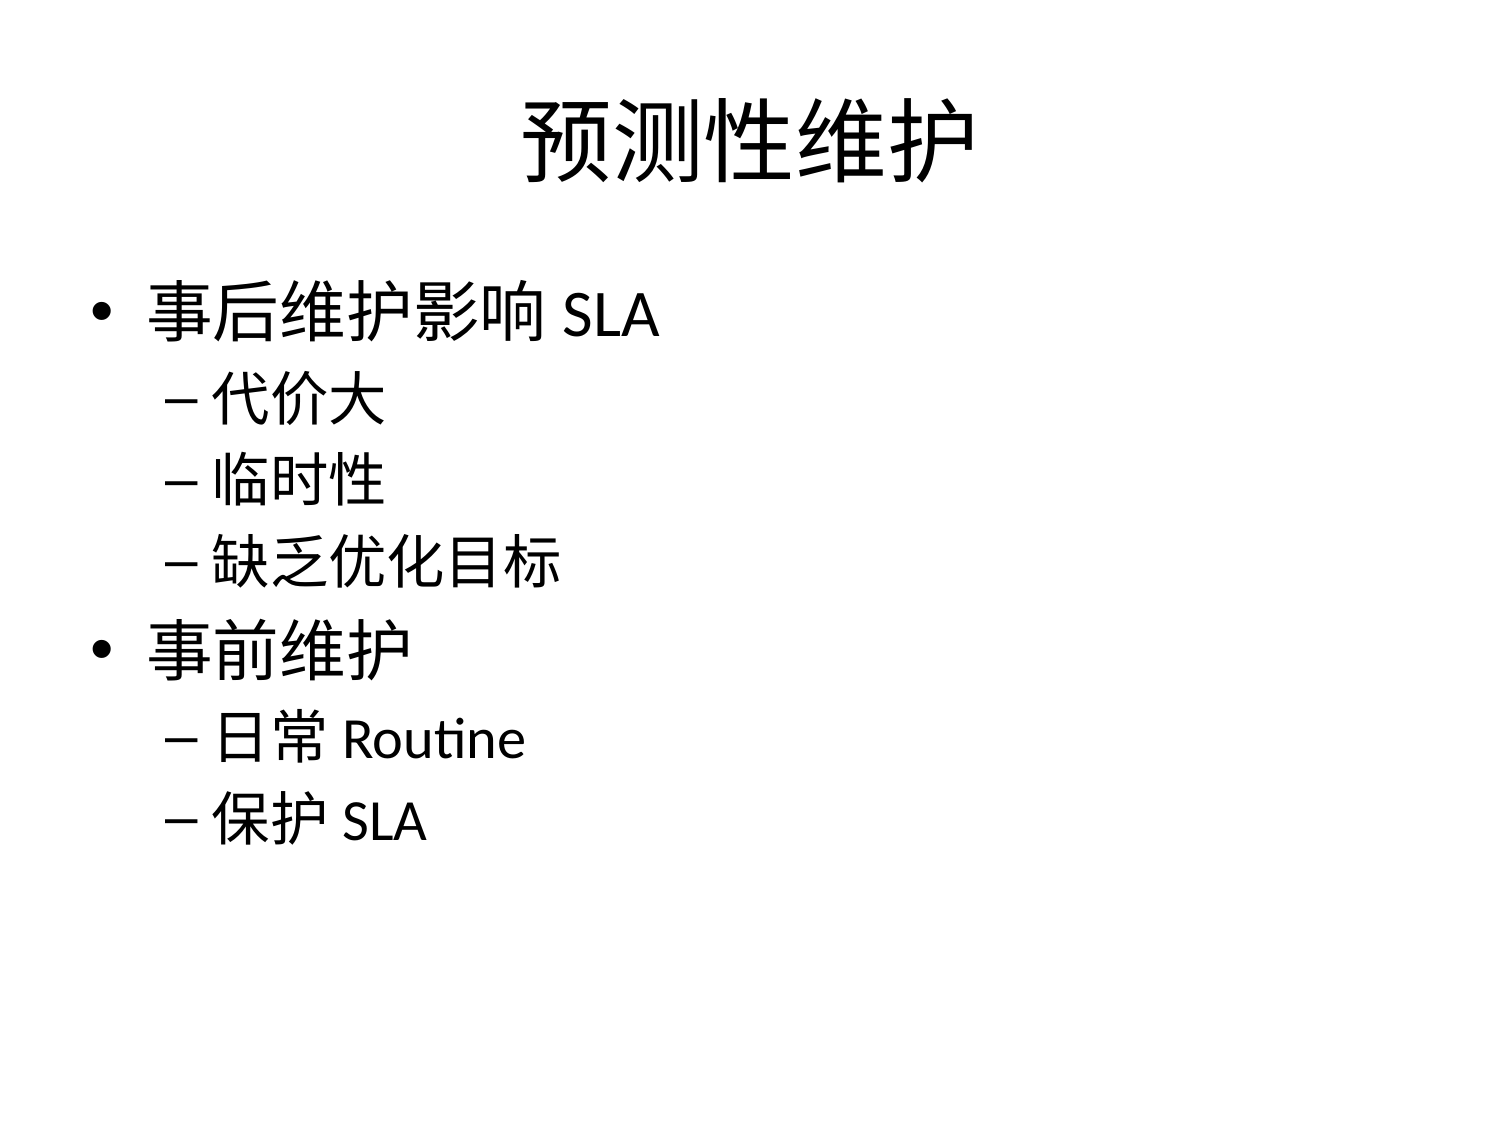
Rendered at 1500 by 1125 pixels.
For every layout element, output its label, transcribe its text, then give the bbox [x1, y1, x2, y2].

list 事后维护影响SLA 代价大 临时性 缺乏优化目标 事前维护 日常Routine 保护SLA [75, 262, 1425, 1005]
title 预测性维护 [75, 45, 1425, 233]
